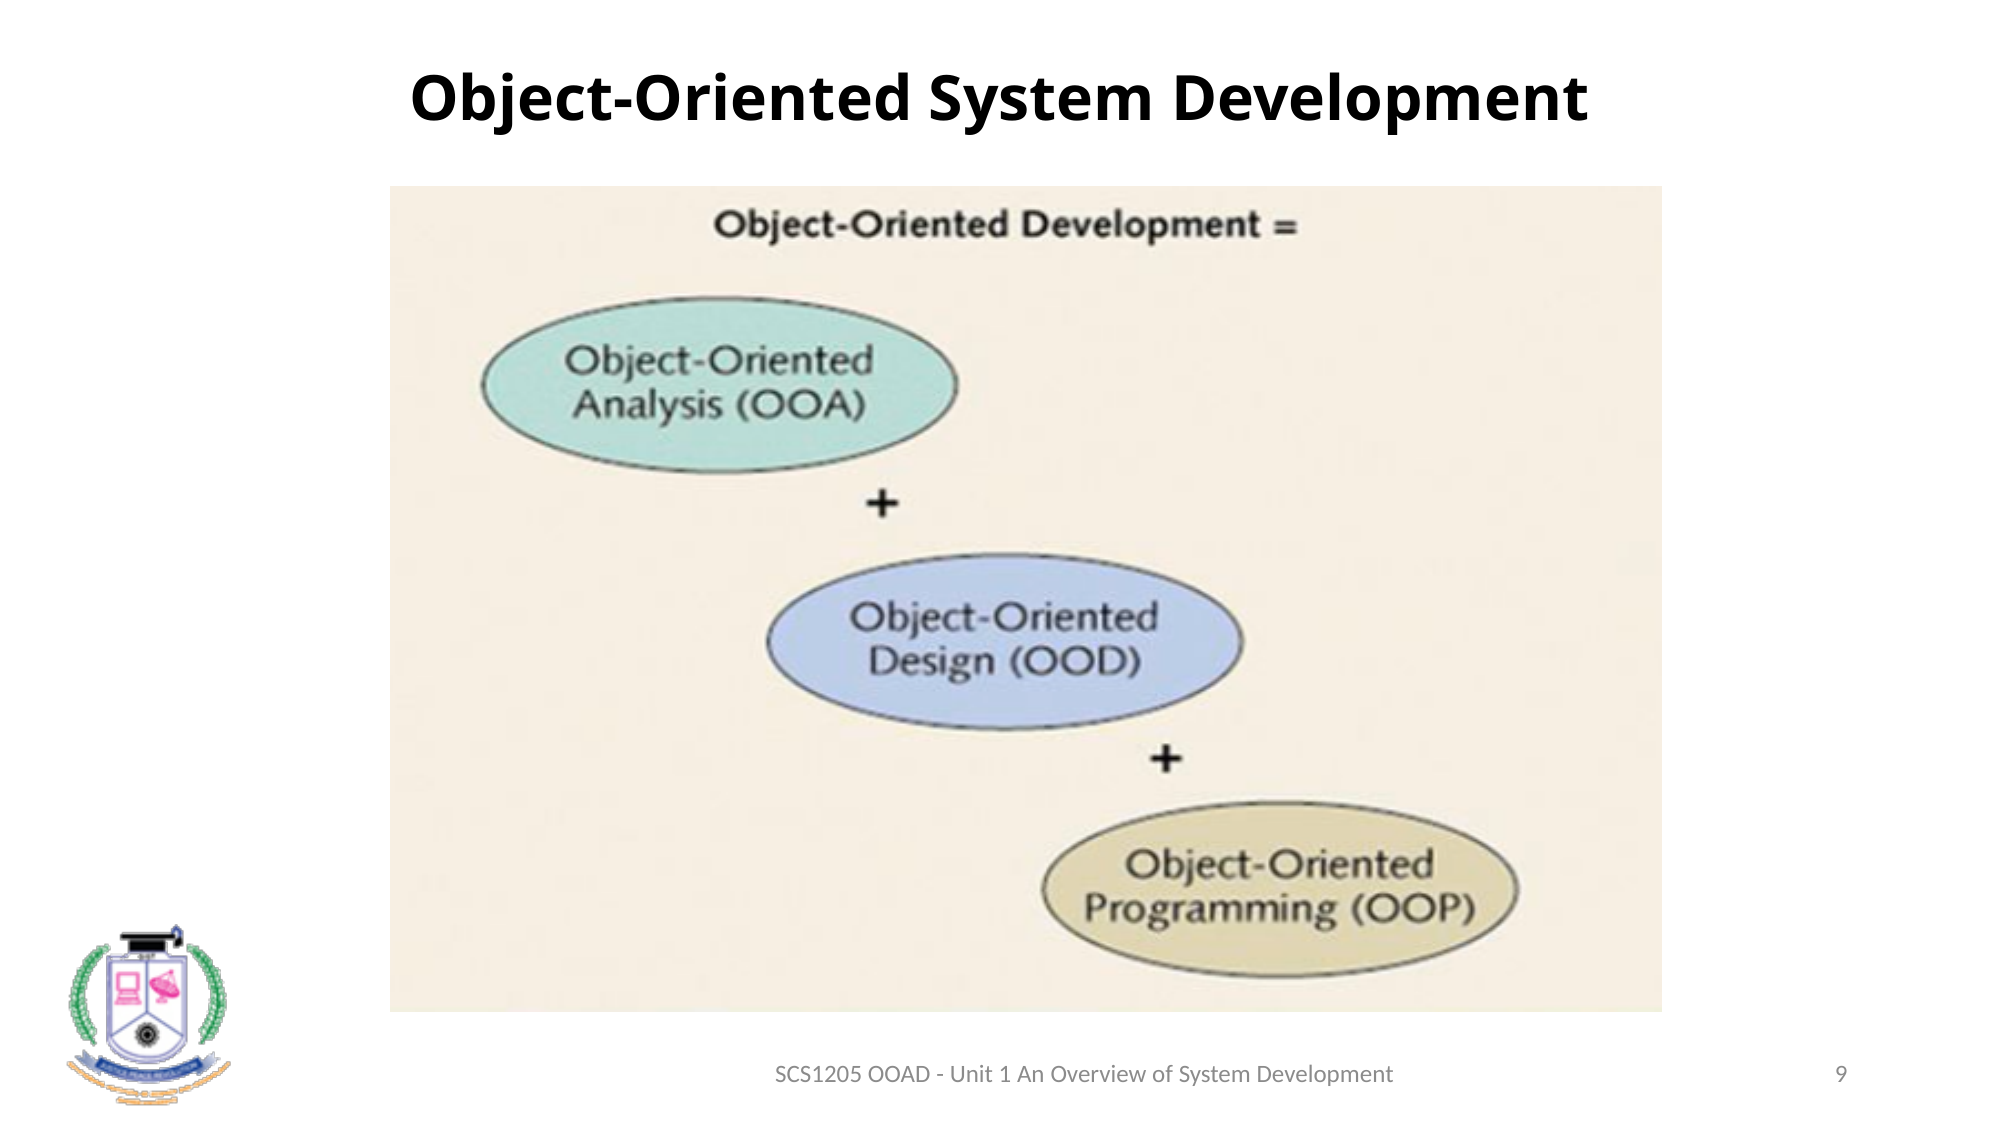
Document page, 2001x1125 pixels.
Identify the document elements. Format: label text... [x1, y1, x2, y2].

footer SCS1205 OOAD - Unit 1 An Overview of System Development [662, 1042, 1412, 1103]
picture [50, 923, 268, 1123]
picture [390, 186, 1662, 1012]
text_box Object-Oriented System Development [137, 59, 1863, 143]
slide_number 9 [1412, 1042, 1863, 1103]
